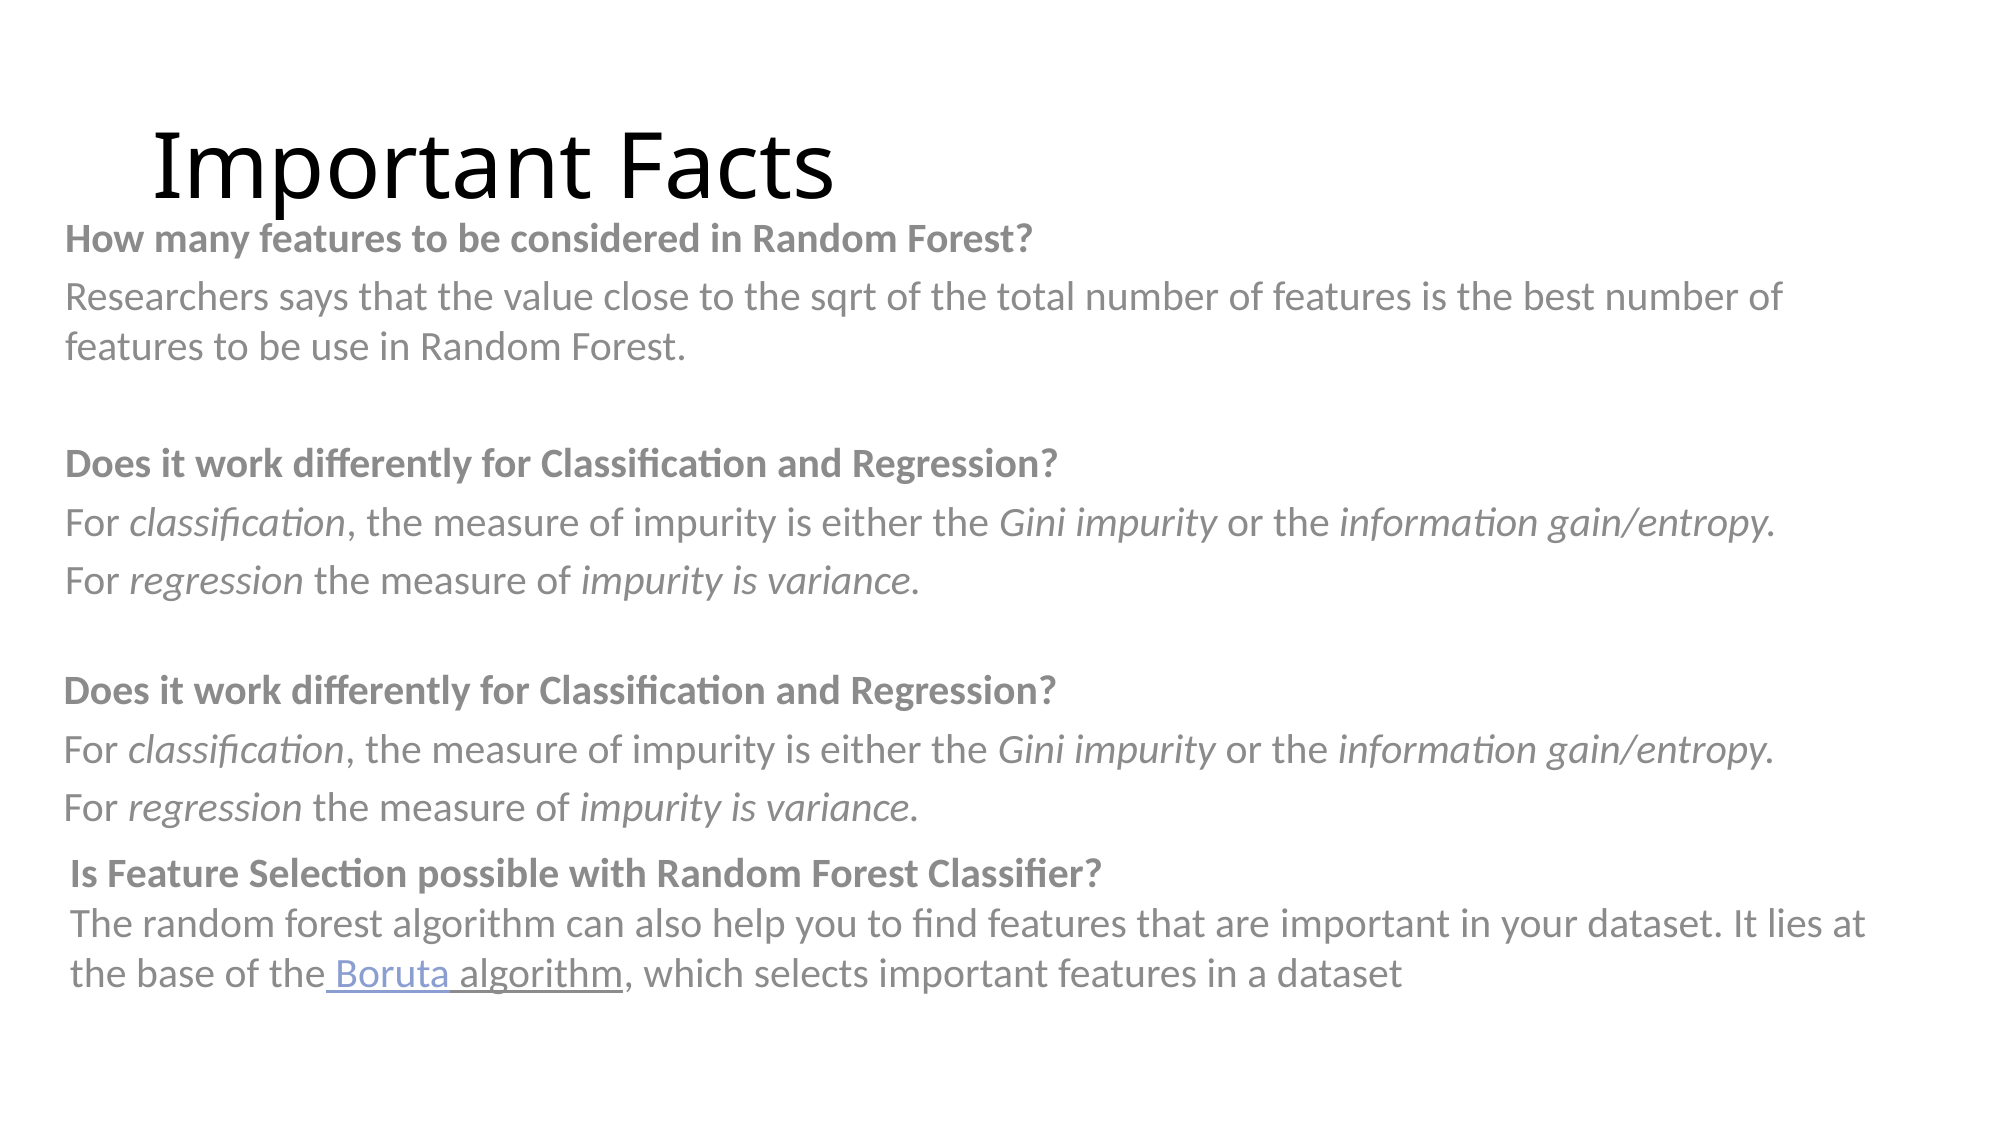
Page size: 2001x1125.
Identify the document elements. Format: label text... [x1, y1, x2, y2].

text_box Does it work differently for Classification and Regression? For classification, the measure of impurity is either the Gini impurity or the information gain/entropy. For regression the measure of impurity is variance. [48, 612, 1861, 838]
title Important Facts [137, 59, 1863, 201]
text_box Does it work differently for Classification and Regression? For classification, the measure of impurity is either the Gini impurity or the information gain/entropy. For regression the measure of impurity is variance. [49, 385, 1863, 611]
text_box How many features to be considered in Random Forest? Researchers says that the value close to the sqrt of the total number of features is the best number of features to be use in Random Forest. [49, 201, 1885, 377]
text_box Is Feature Selection possible with Random Forest Classifier? The random forest algorithm can also help you to find features that are important in your dataset. It lies at the base of the Boruta algorithm, which selects important features in a dataset [55, 838, 1885, 1004]
